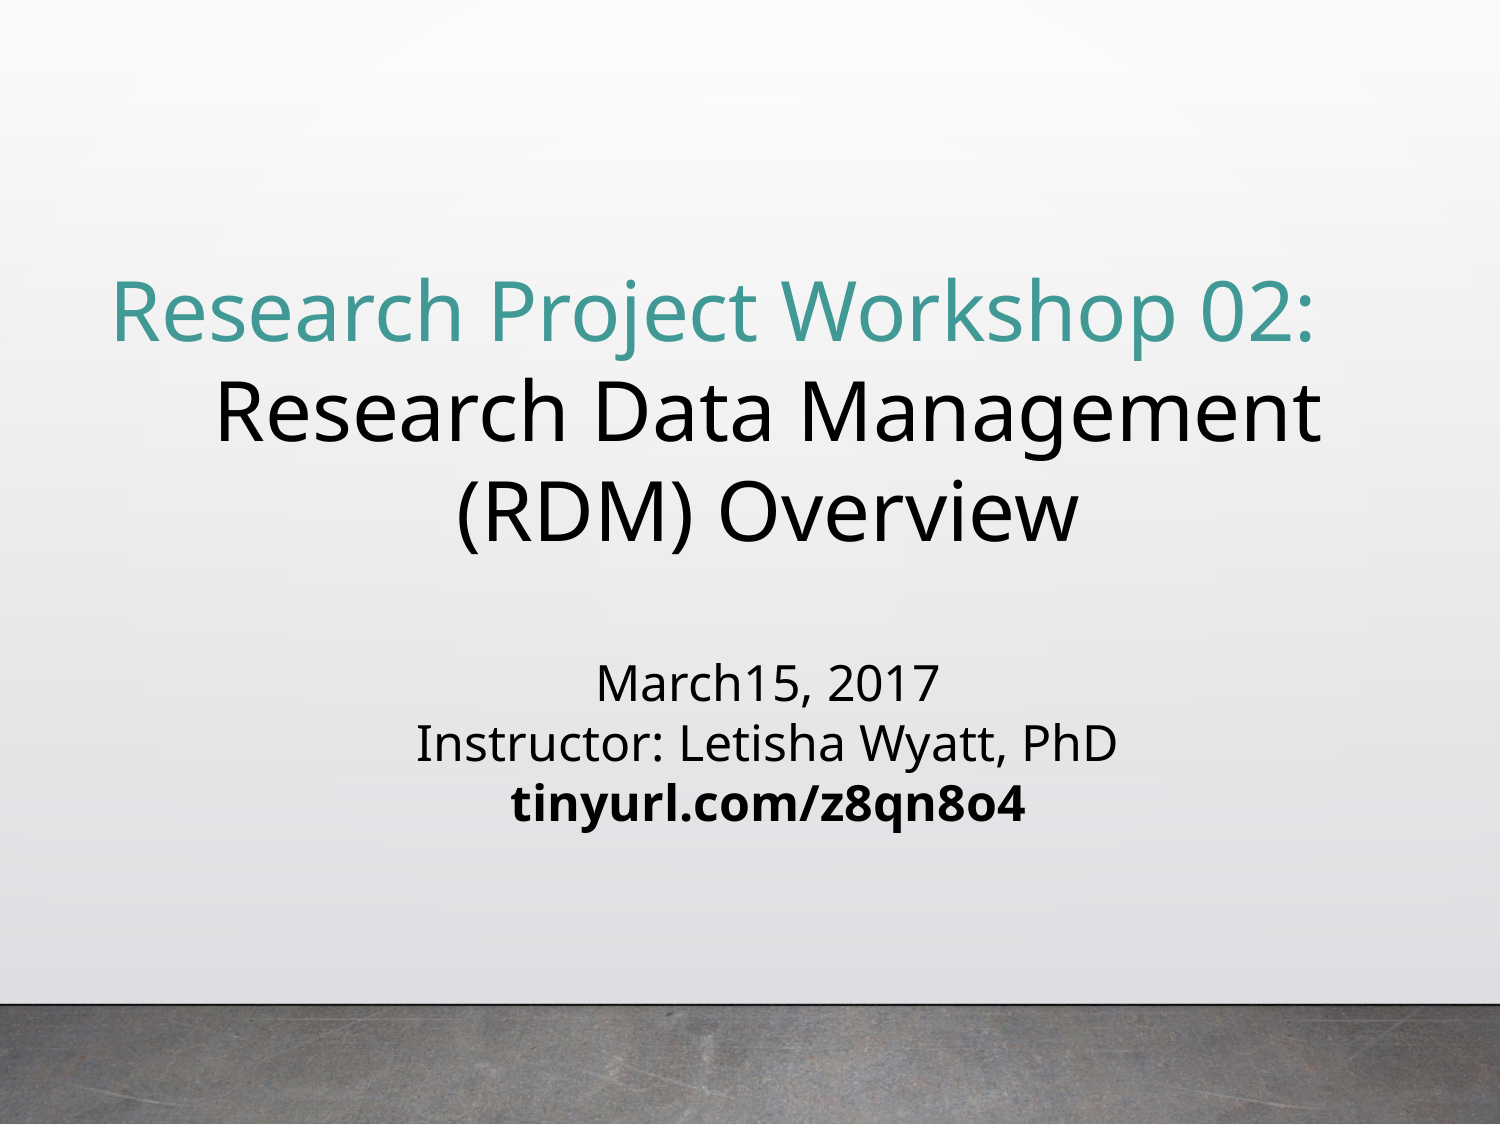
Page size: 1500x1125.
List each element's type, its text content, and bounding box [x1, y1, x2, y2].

picture [0, 1004, 1500, 1124]
text_box March15, 2017 Instructor: Letisha Wyatt, PhD tinyurl.com/z8qn8o4 [148, 643, 1389, 839]
text_box Research Project Workshop 02: Research Data Management (RDM) Overview [94, 250, 1443, 566]
